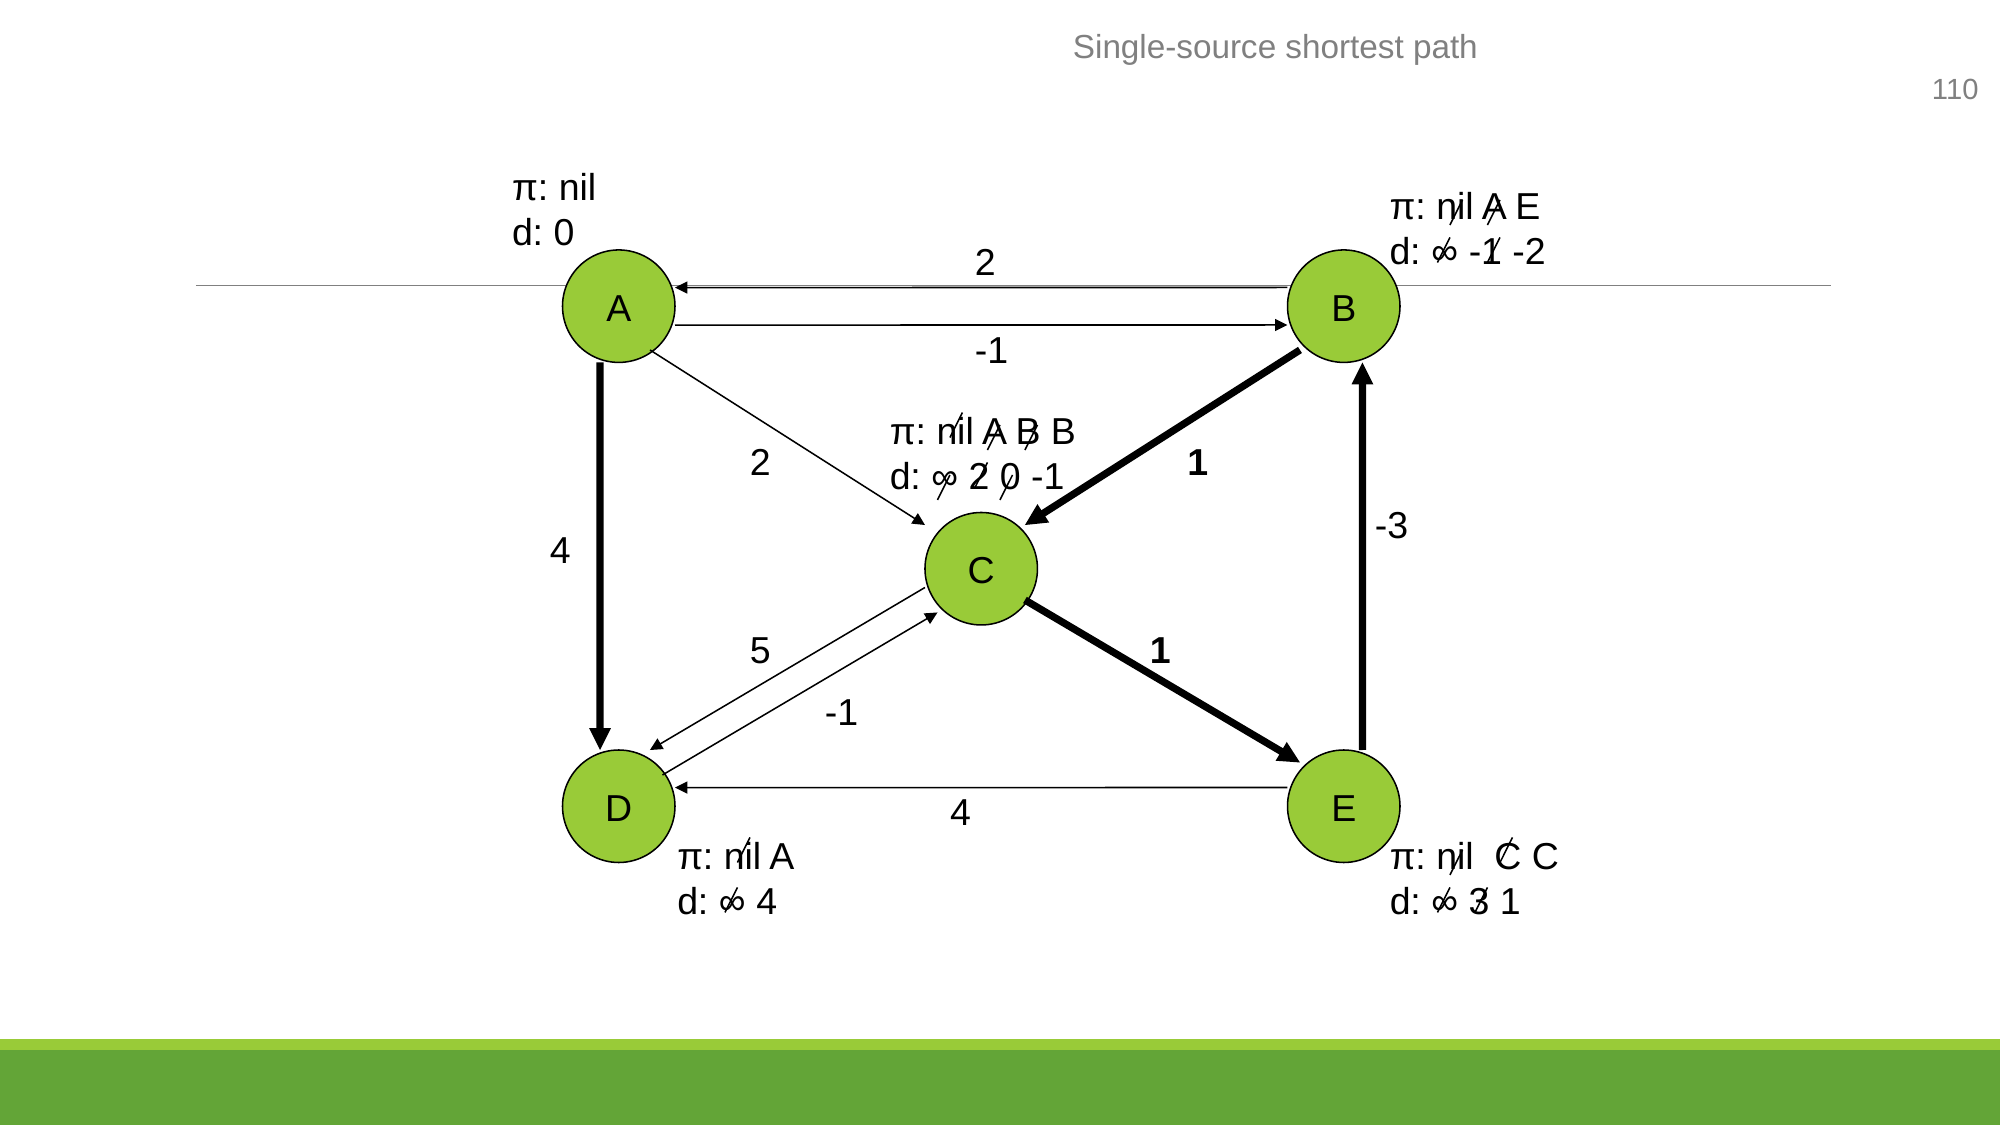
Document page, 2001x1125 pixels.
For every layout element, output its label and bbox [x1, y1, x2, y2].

text_box [593, 362, 607, 751]
text_box [1356, 362, 1424, 751]
text_box [1287, 174, 1600, 363]
text_box [1287, 750, 1625, 930]
text_box [497, 155, 1301, 526]
text_box [562, 612, 938, 930]
text_box [675, 780, 1288, 841]
text_box [535, 518, 586, 579]
text_box [649, 587, 926, 751]
text_box [924, 512, 1300, 763]
text_box [674, 318, 1288, 379]
text_box [675, 230, 1288, 294]
